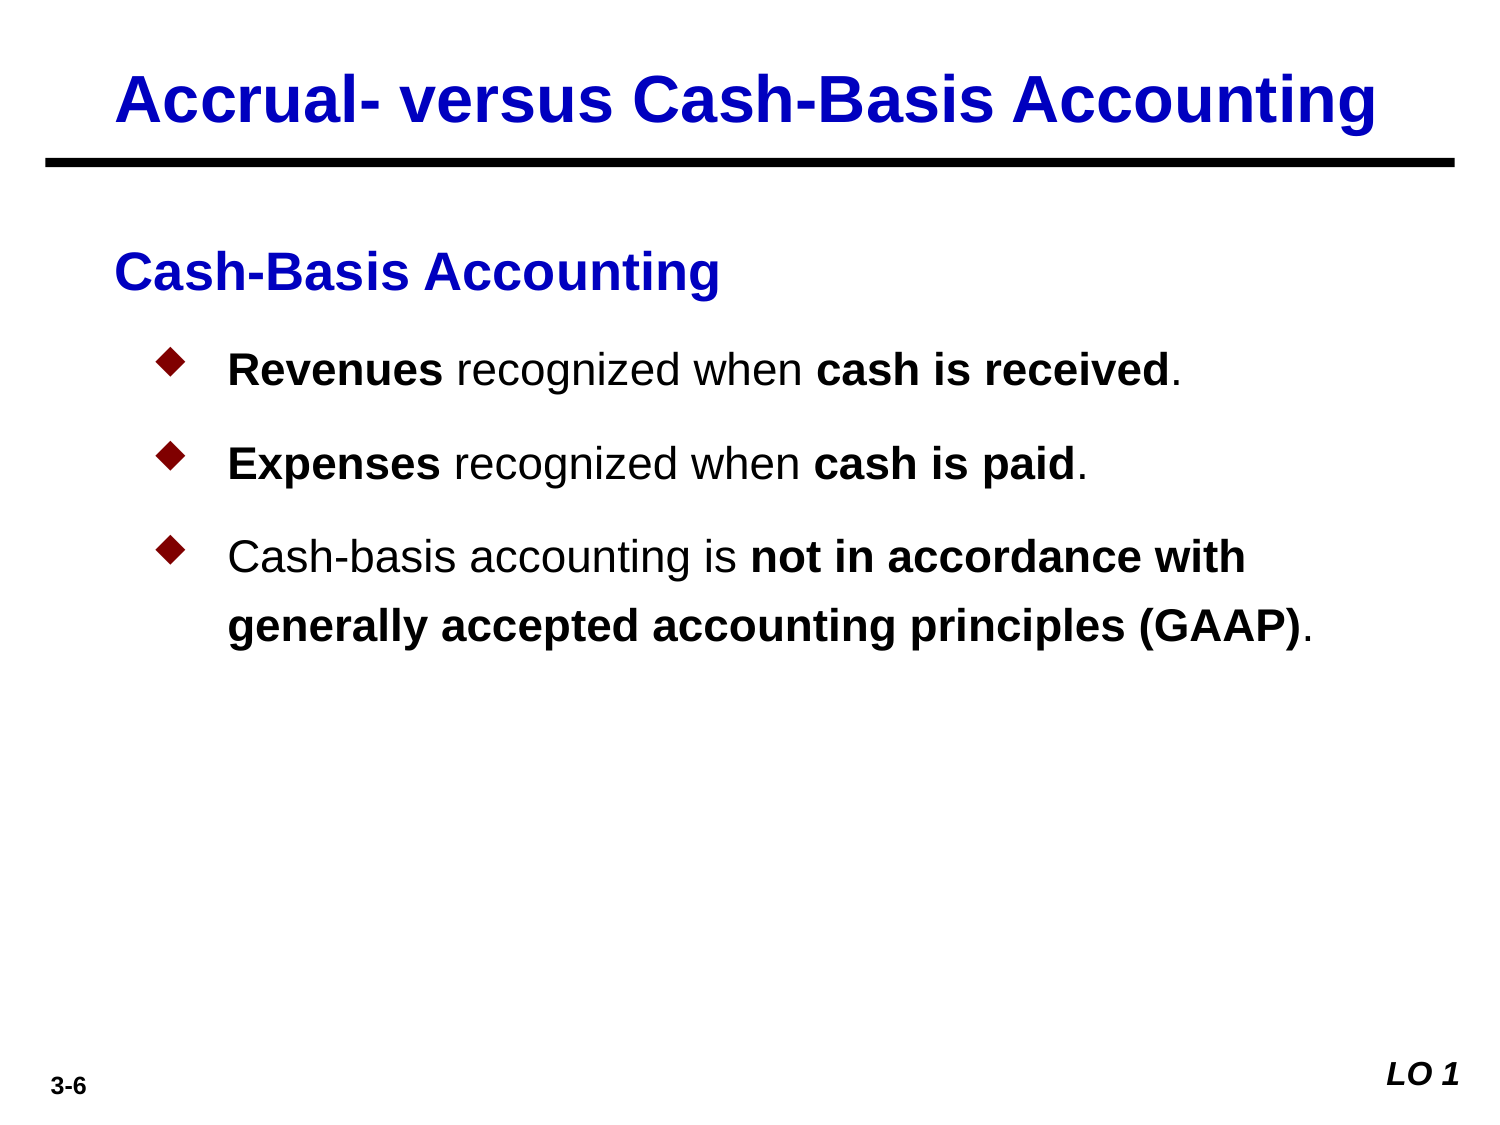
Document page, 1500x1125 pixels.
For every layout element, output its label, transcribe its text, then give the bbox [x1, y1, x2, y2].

text_box Accrual- versus Cash-Basis Accounting [99, 50, 1450, 142]
text_box LO 1 [1324, 1044, 1475, 1100]
text_box Cash-Basis Accounting Revenues recognized when cash is received. Expenses recognized when cash is paid. Cash-basis accounting is not in accordance with generally accepted accounting principles (GAAP). [99, 212, 1350, 658]
